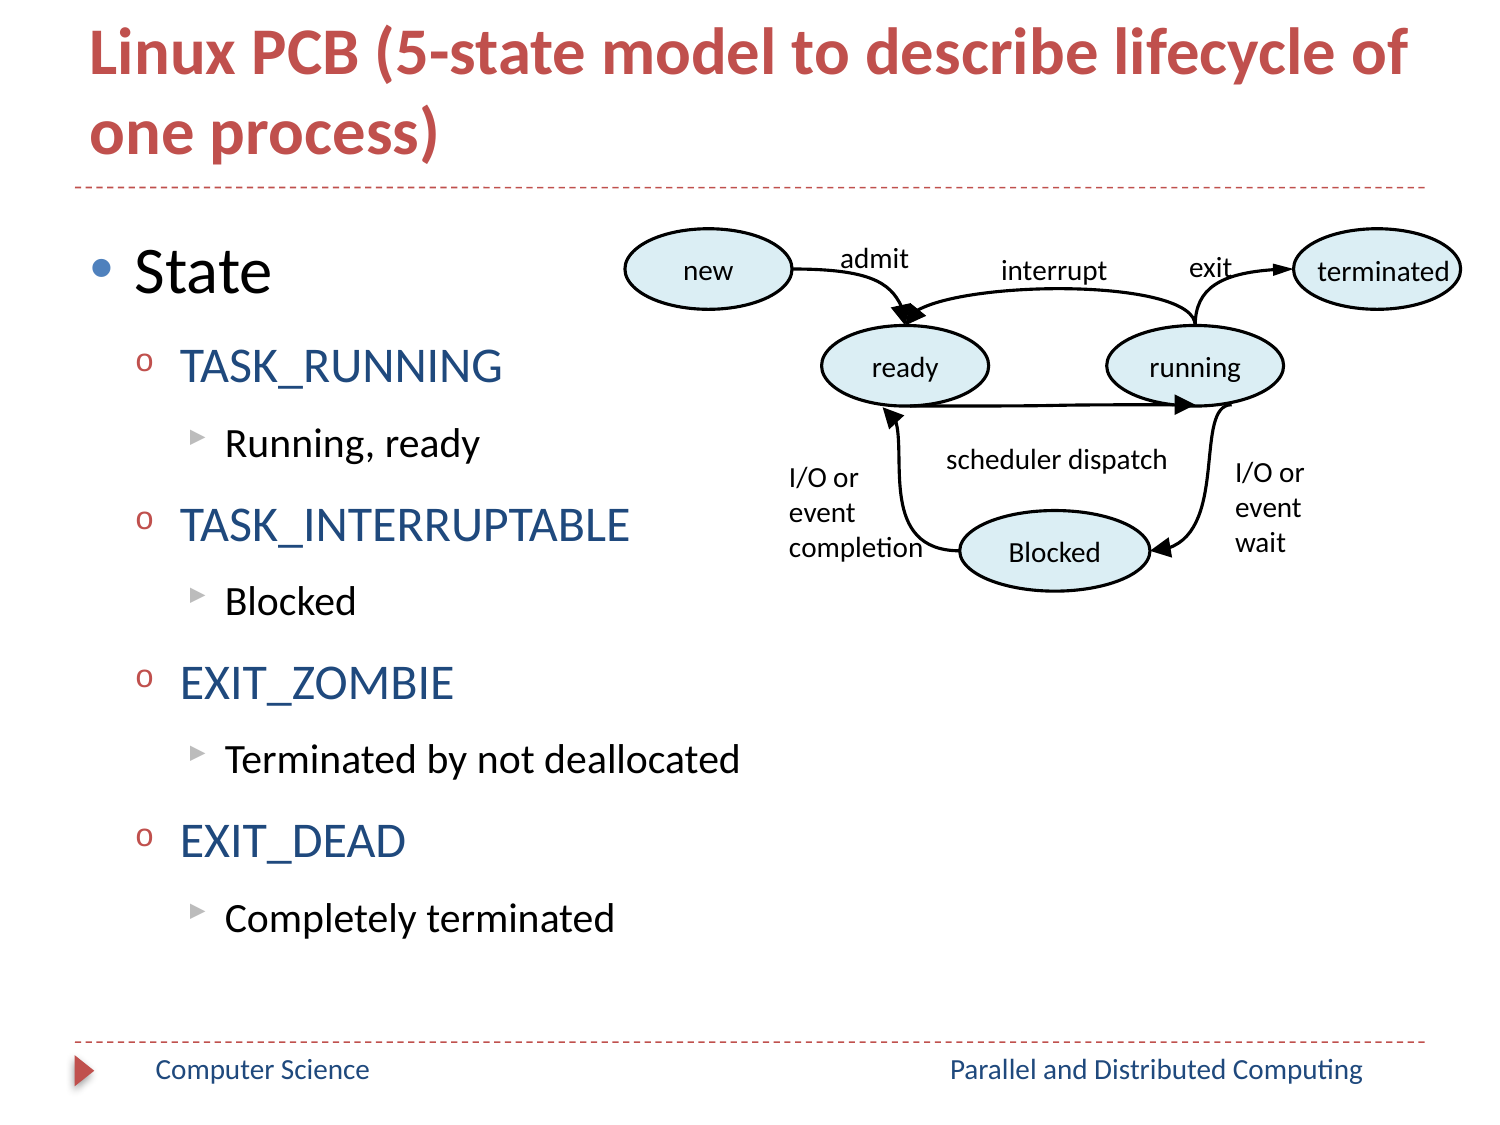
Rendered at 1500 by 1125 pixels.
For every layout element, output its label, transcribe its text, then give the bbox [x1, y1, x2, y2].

slide_number Computer Science [100, 1042, 426, 1103]
slide_number Parallel and Distributed Computing [887, 1042, 1426, 1103]
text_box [624, 228, 1467, 592]
title Linux PCB (5-state model to describe lifecycle of one process) [75, 12, 1425, 175]
list State TASK_RUNNING Running, ready TASK_INTERRUPTABLE Blocked EXIT_ZOMBIE Terminated by not deallocated EXIT_DEAD Completely terminated [75, 200, 1425, 1010]
